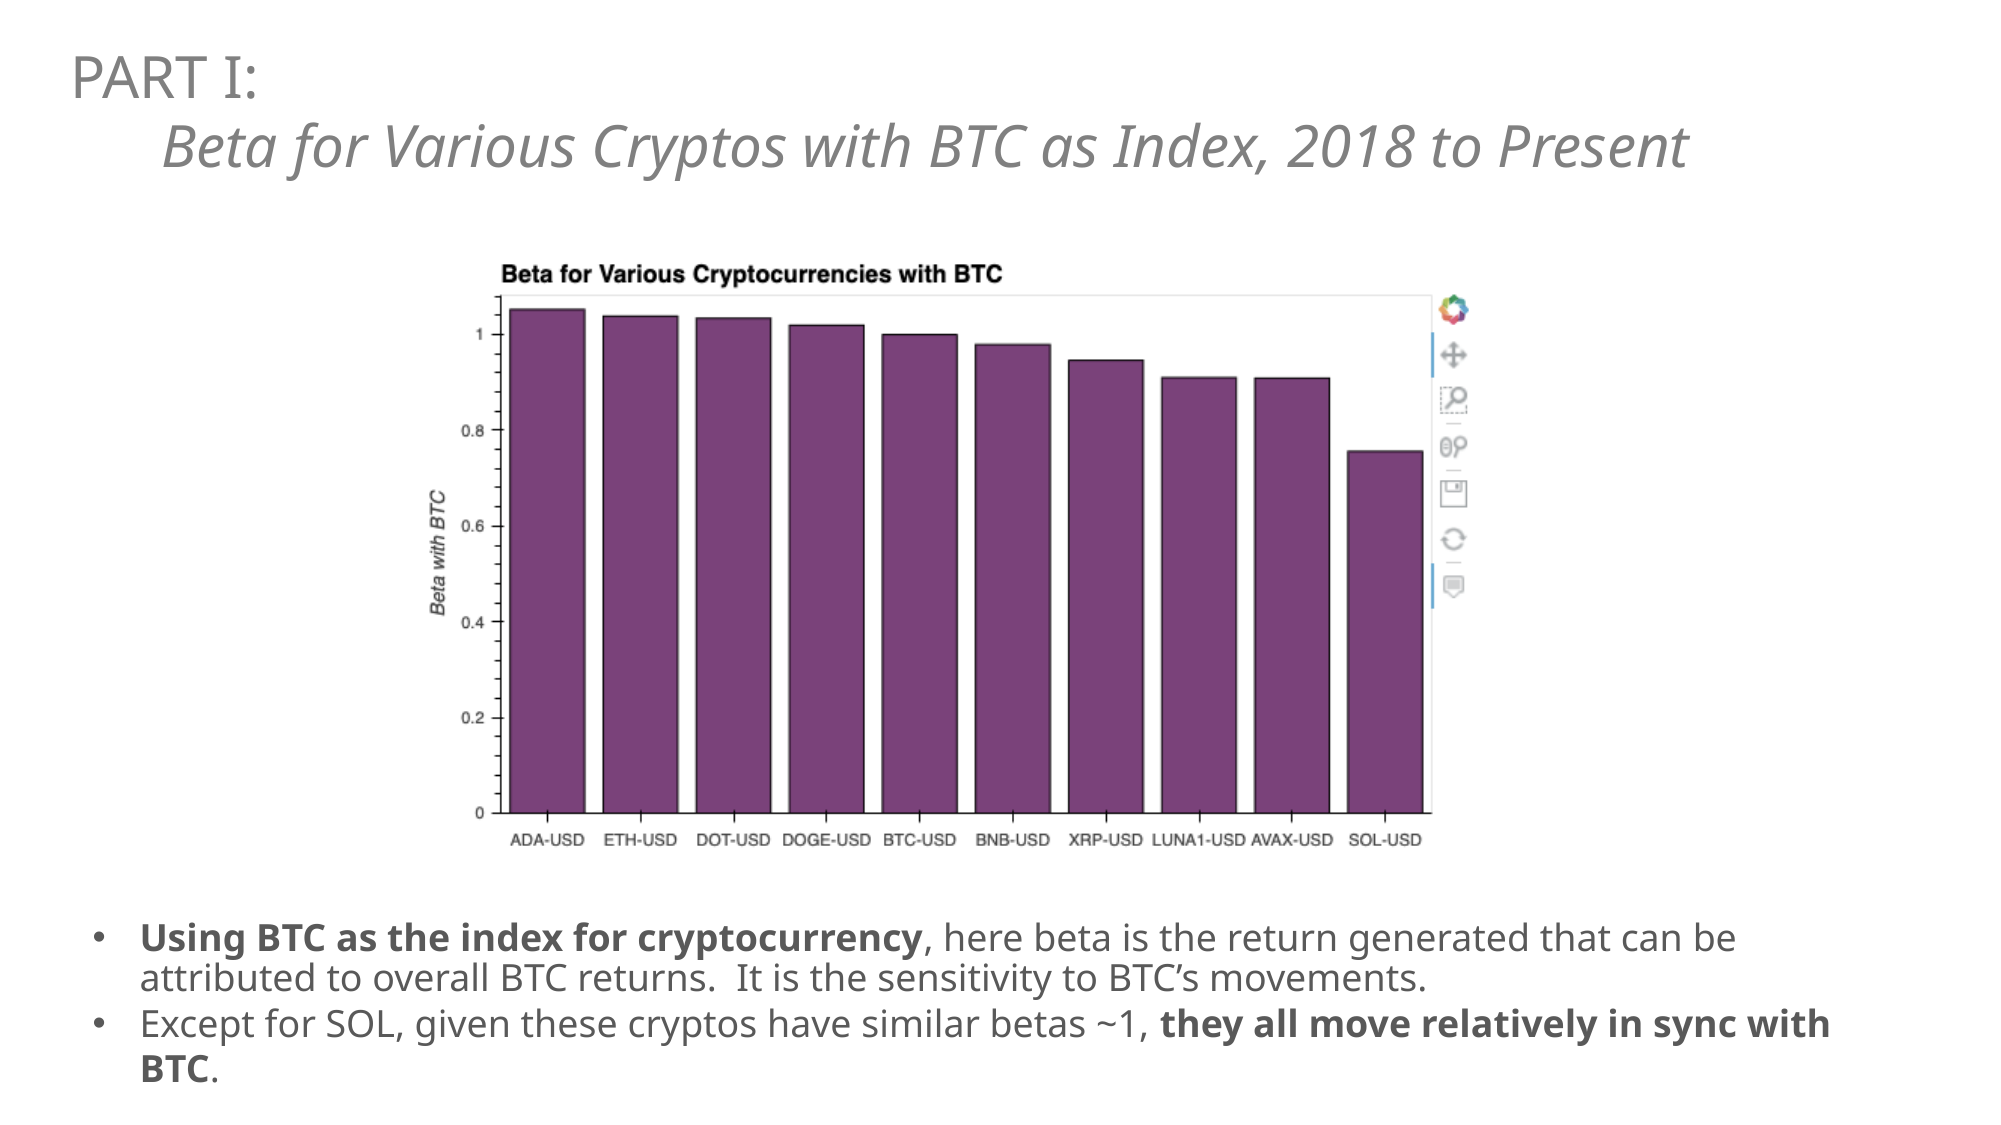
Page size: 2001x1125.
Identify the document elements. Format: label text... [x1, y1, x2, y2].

text_box Using BTC as the index for cryptocurrency, here beta is the return generated that can be attributed to overall BTC returns. It is the sensitivity to BTC’s movements. Except for SOL, given these cryptos have similar betas ~1, they all move relatively in sync with BTC. [77, 911, 1882, 1005]
text_box PART I: Beta for Various Cryptos with BTC as Index, 2018 to Present [55, 32, 1859, 187]
picture [424, 251, 1475, 849]
